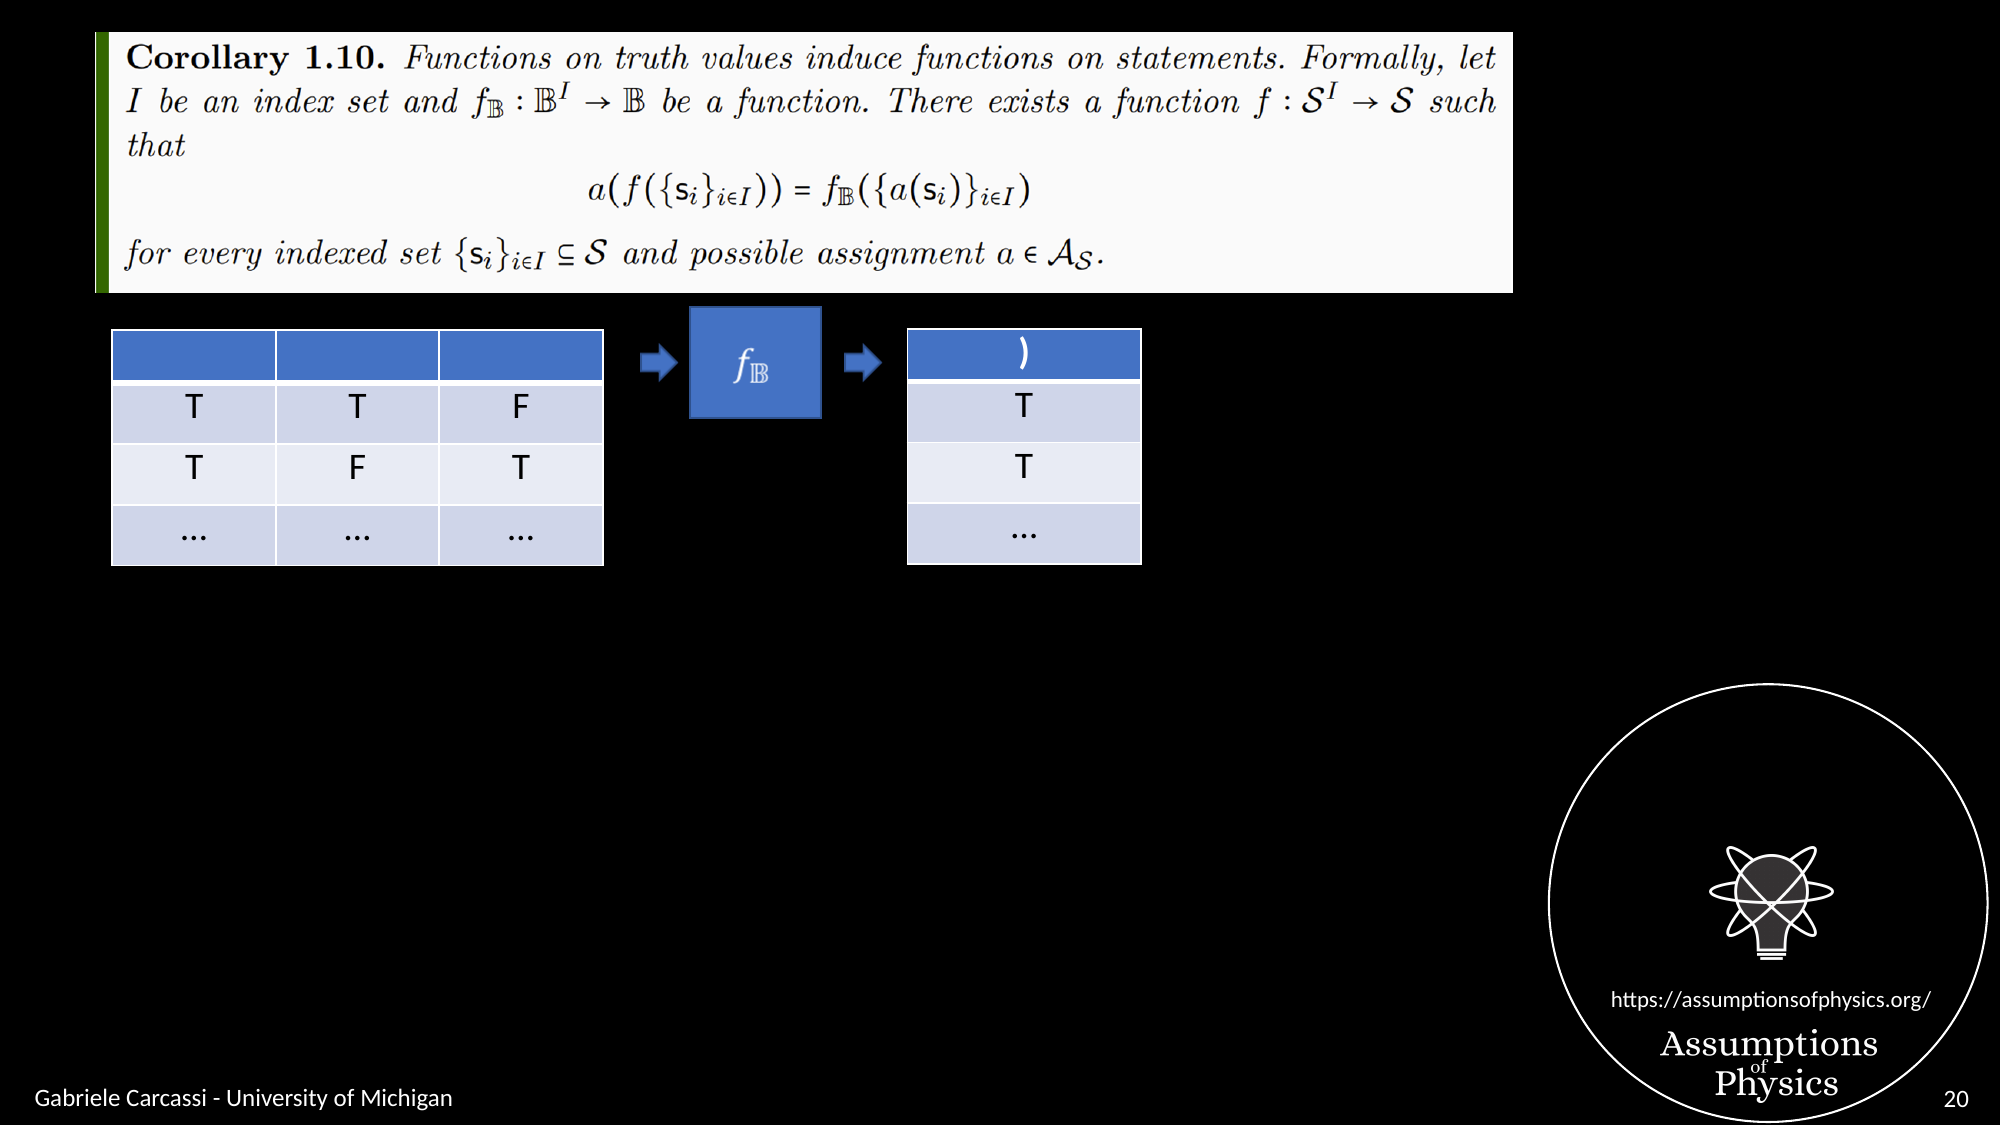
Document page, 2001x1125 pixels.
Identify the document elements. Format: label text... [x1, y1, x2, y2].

slide_number 20 [1893, 1078, 1985, 1116]
footer Gabriele Carcassi - University of Michigan [19, 1077, 999, 1116]
picture [640, 342, 679, 383]
picture [95, 32, 1513, 293]
picture [844, 342, 883, 383]
picture [1709, 846, 1834, 960]
picture [689, 306, 822, 419]
picture [1660, 1029, 1877, 1103]
